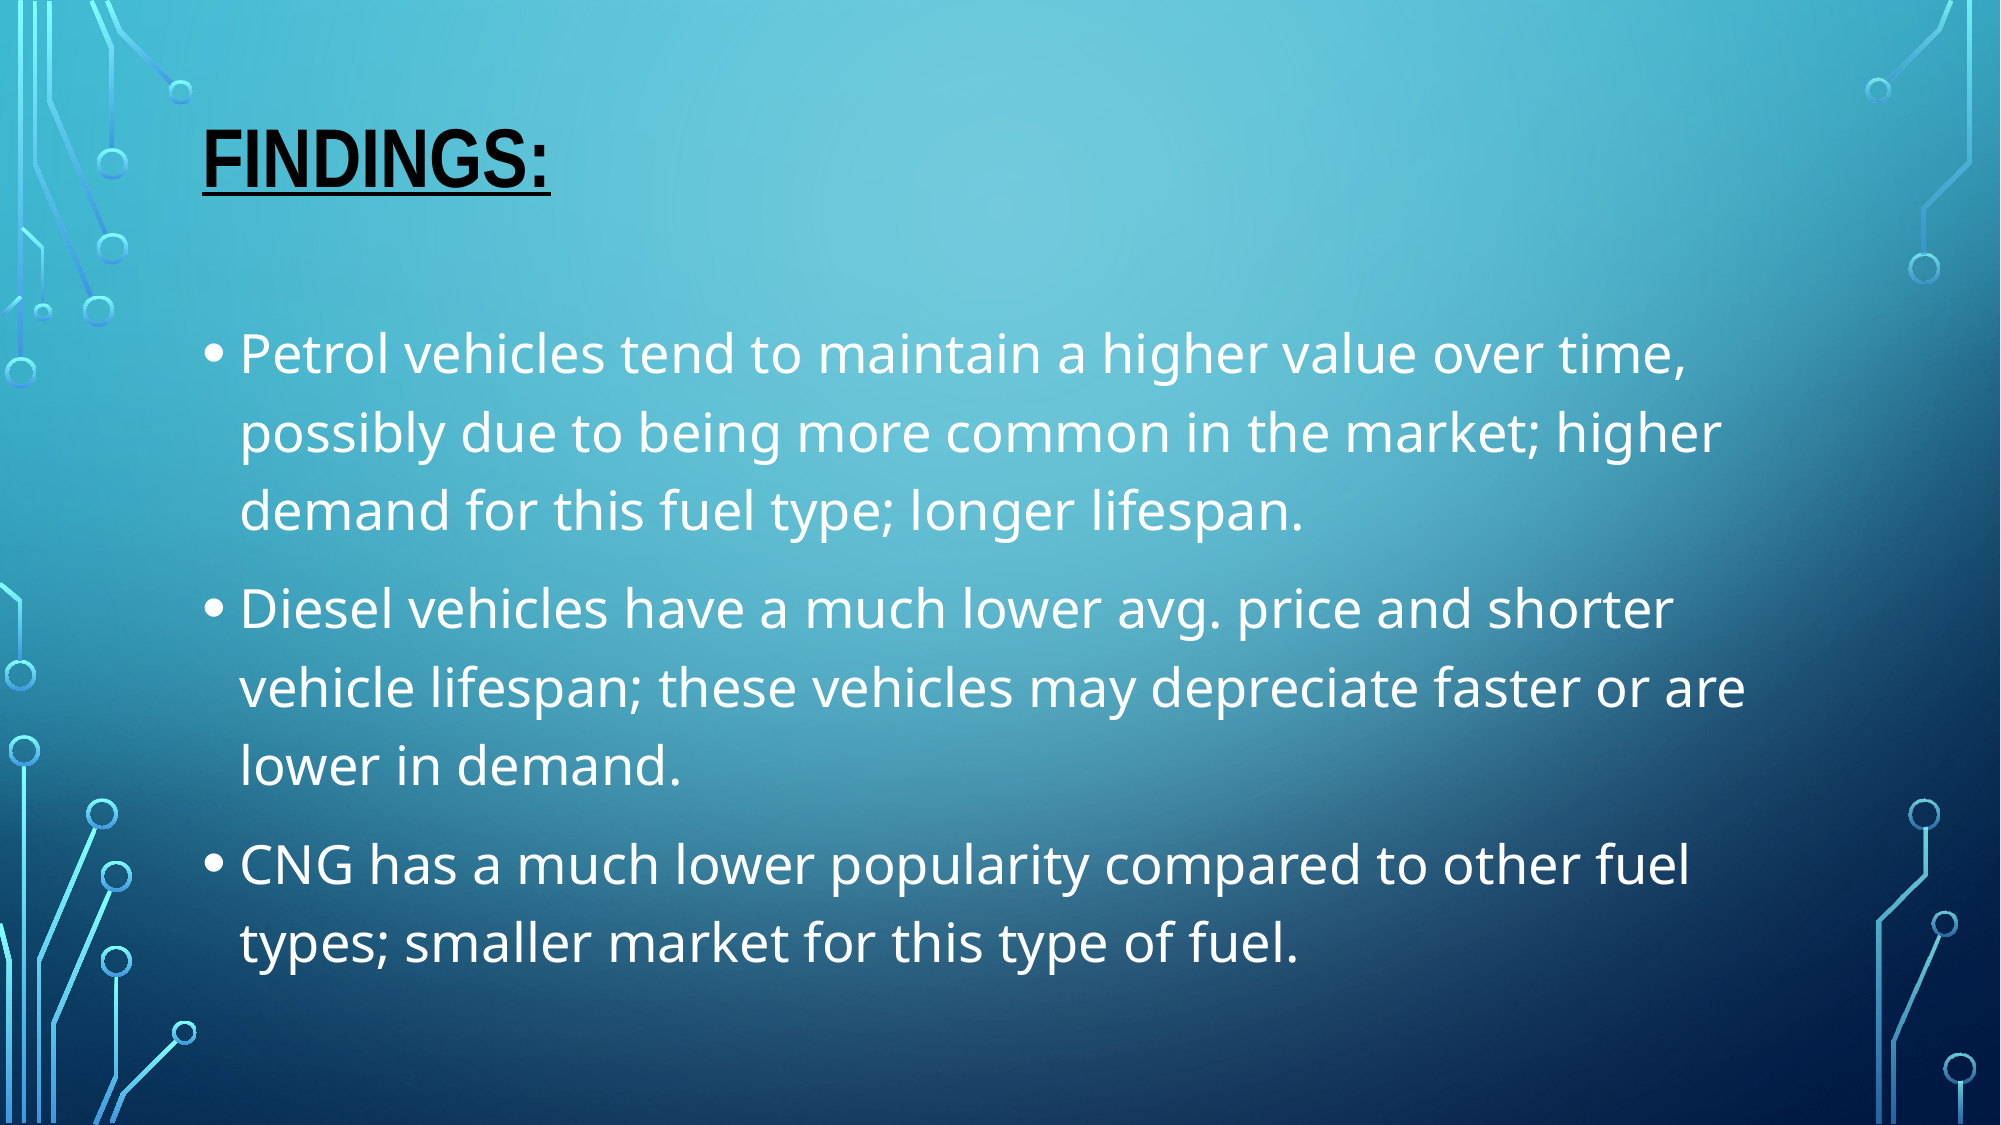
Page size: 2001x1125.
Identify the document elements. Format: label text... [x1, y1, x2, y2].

title FINDINGS: [187, 38, 1813, 282]
list Petrol vehicles tend to maintain a higher value over time, possibly due to being more common in the market; higher demand for this fuel type; longer lifespan. Diesel vehicles have a much lower avg. price and shorter vehicle lifespan; these vehicles may depreciate faster or are lower in demand. CNG has a much lower popularity compared to other fuel types; smaller market for this type of fuel. [187, 299, 1840, 997]
